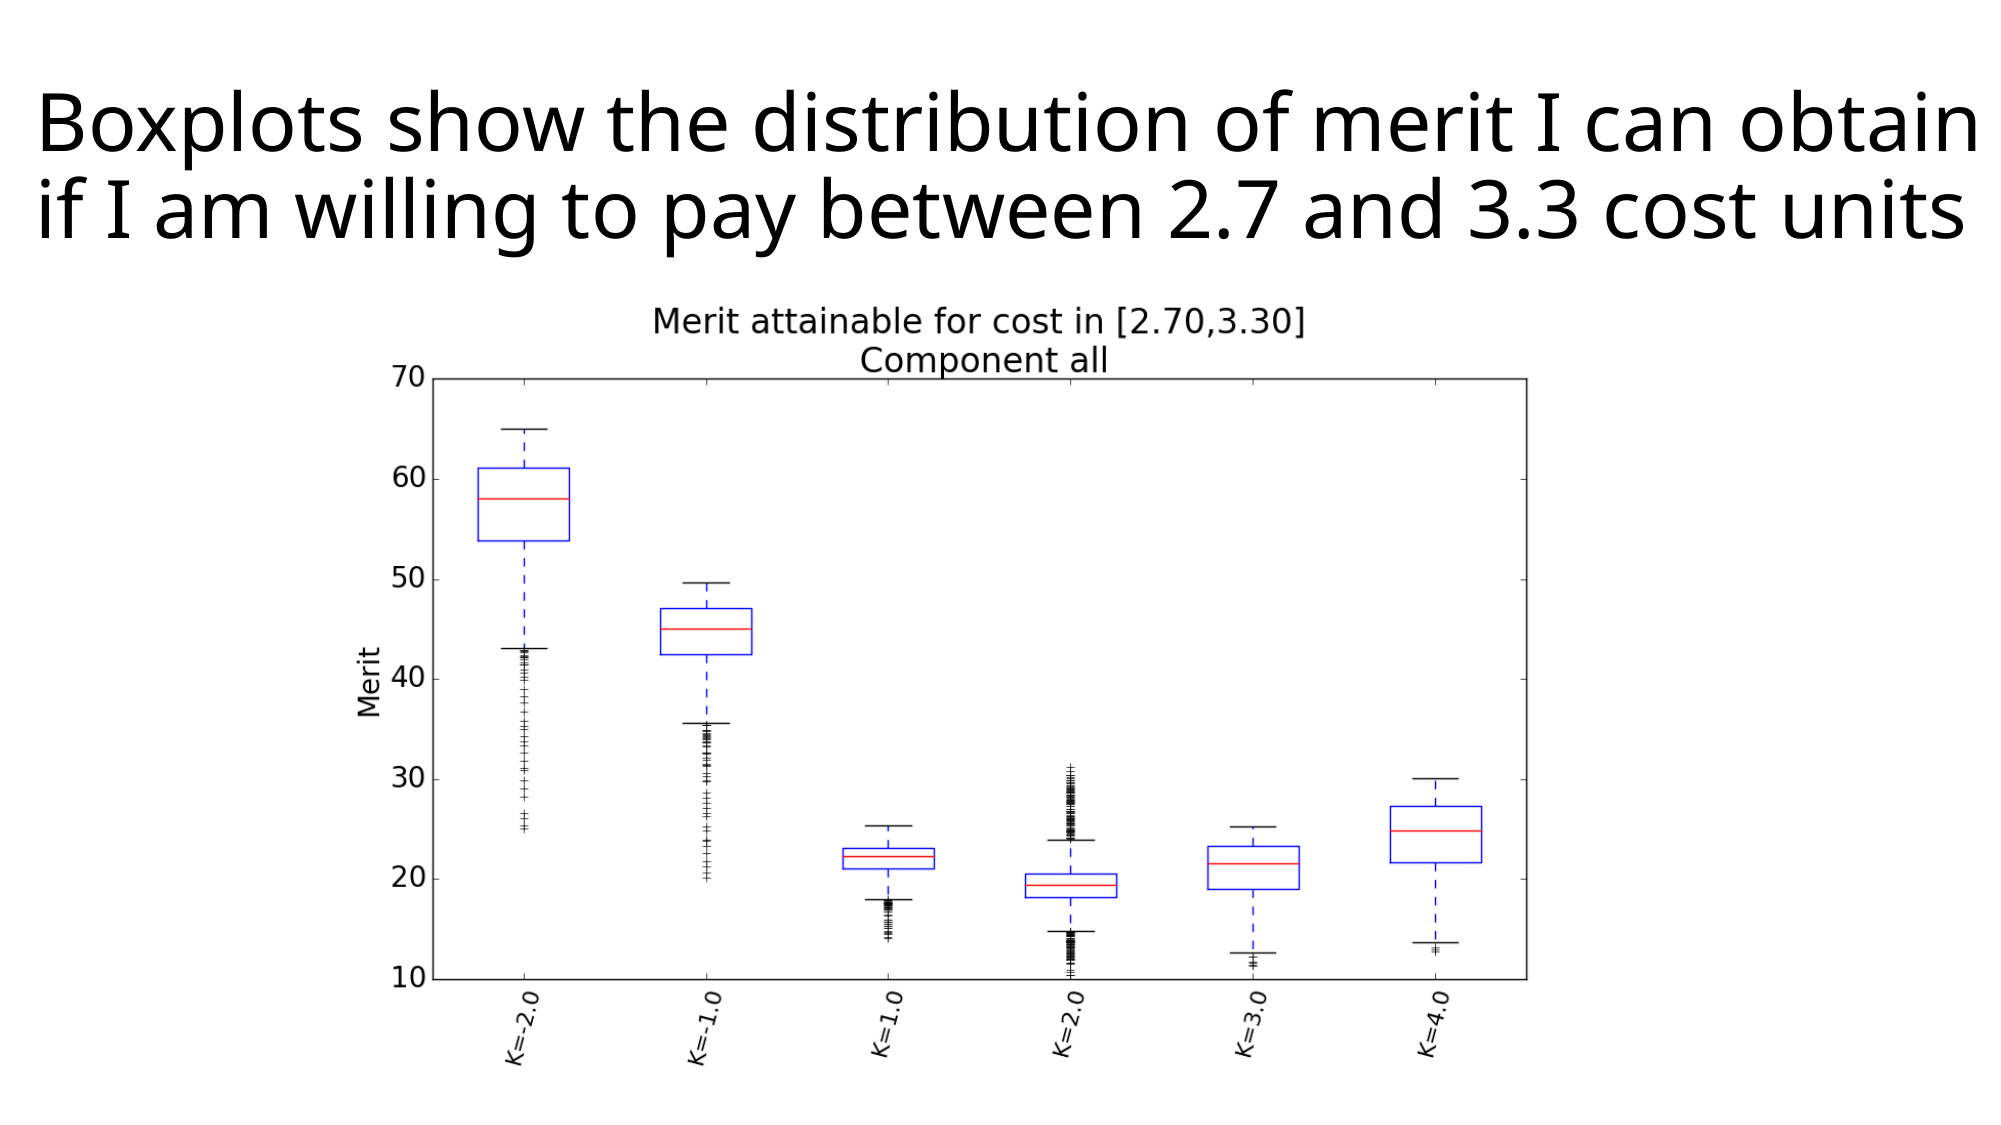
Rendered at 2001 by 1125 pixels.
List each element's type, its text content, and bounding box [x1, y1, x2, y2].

title Boxplots show the distribution of merit I can obtain if I am willing to pay between 2.7 and 3.3 cost units [20, 59, 2000, 278]
picture [327, 277, 1557, 1097]
